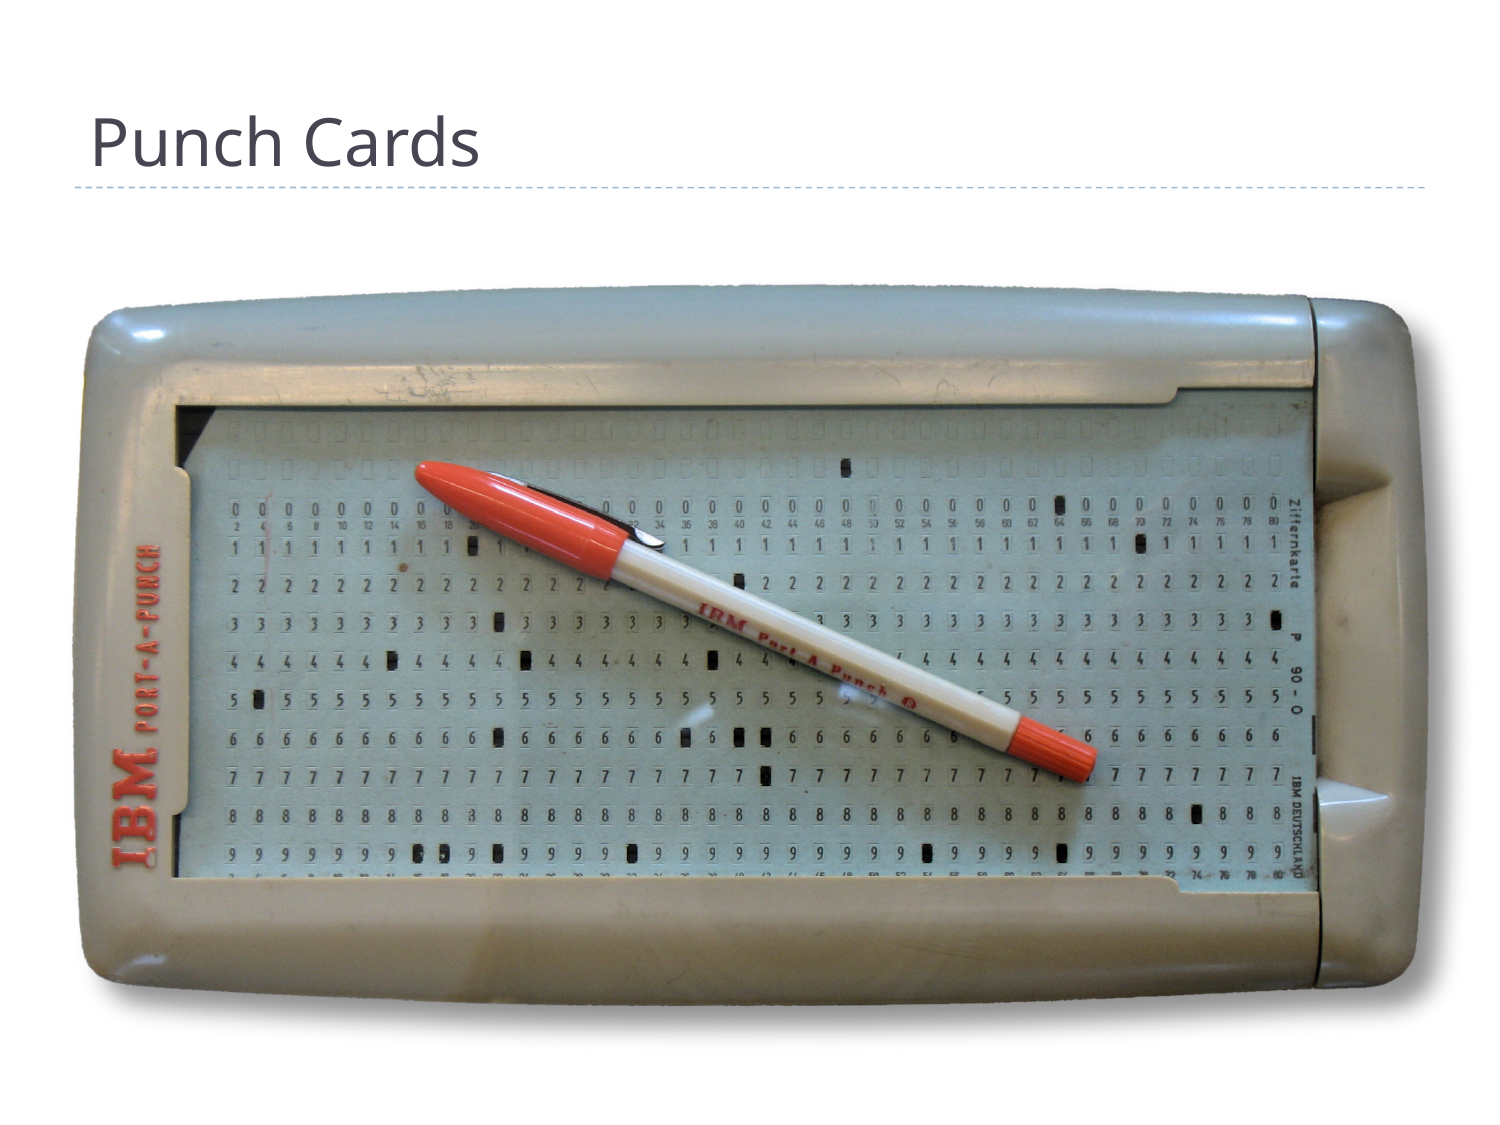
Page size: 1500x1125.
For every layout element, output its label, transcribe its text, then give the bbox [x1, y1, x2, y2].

picture [0, 212, 1500, 1101]
title Punch Cards [75, 24, 1425, 188]
